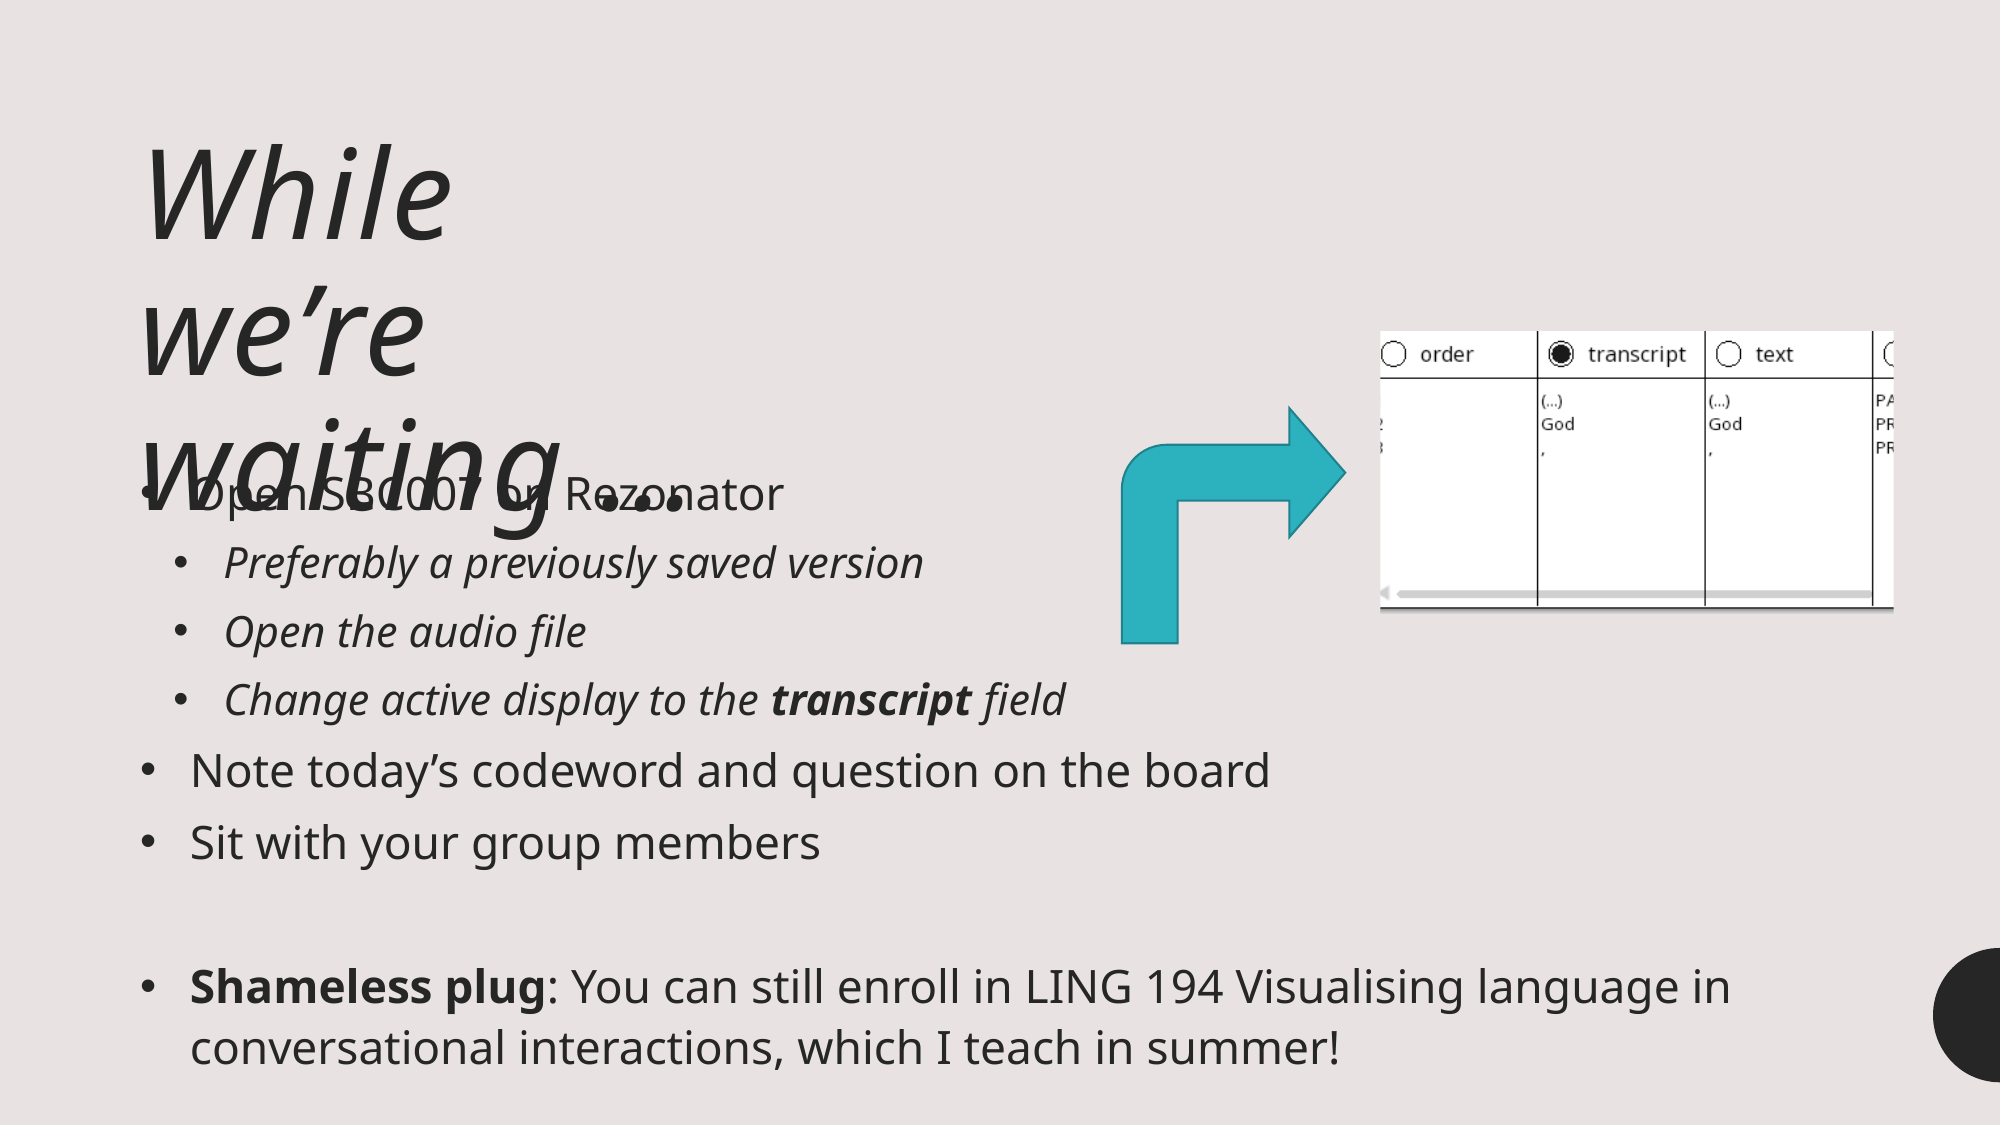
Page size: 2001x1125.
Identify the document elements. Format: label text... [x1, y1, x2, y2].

list Open SBC007 on Rezonator Preferably a previously saved version Open the audio file Change active display to the transcript field Note today’s codeword and question on the board Sit with your group members Shameless plug: You can still enroll in LING 194 Visualising language in conversational interactions, which I teach in summer! [124, 451, 1828, 1085]
text_box [1120, 405, 1347, 645]
title While we’re waiting … [124, 124, 753, 451]
picture [1380, 331, 1894, 644]
